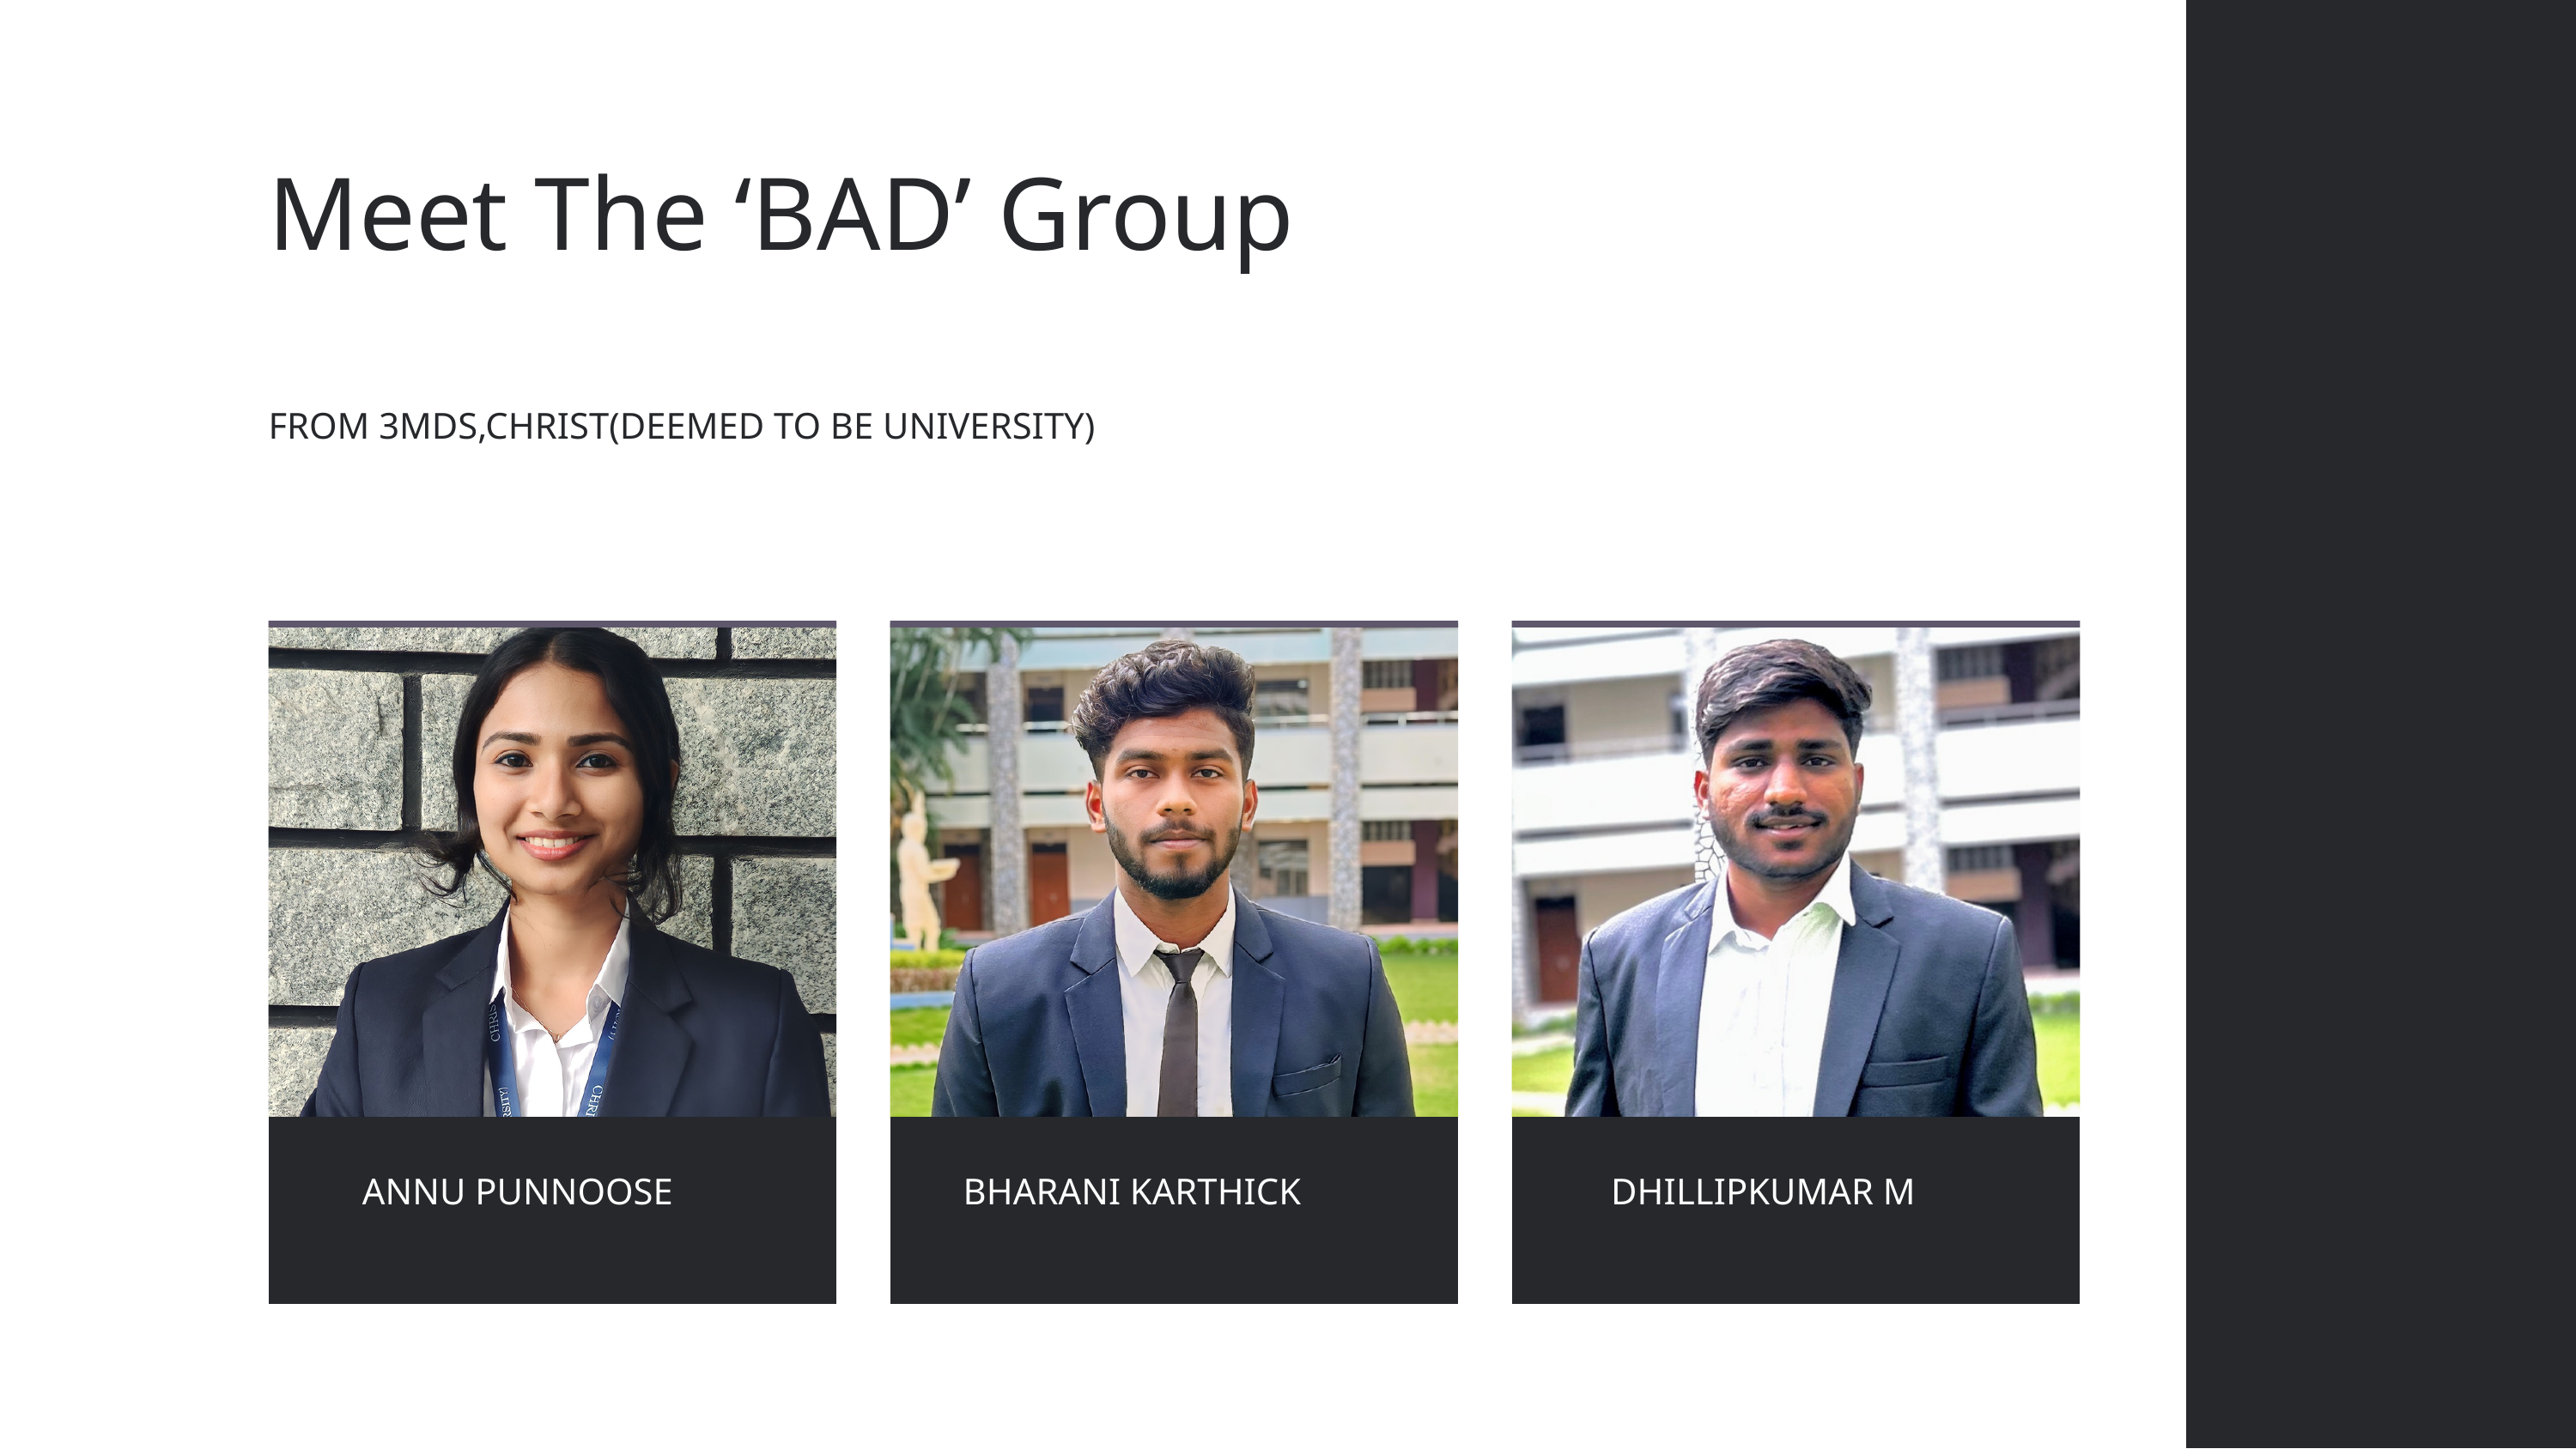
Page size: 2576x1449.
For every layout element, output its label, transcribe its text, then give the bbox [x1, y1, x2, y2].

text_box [2185, 0, 2576, 1449]
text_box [268, 1117, 837, 1304]
text_box FROM 3MDS,CHRIST(DEEMED TO BE UNIVERSITY) [268, 374, 1288, 446]
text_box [1511, 623, 2081, 1117]
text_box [890, 1117, 1459, 1304]
text_box Meet The ‘BAD’ Group [268, 130, 1406, 270]
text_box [1511, 1117, 2081, 1304]
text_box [890, 623, 1459, 1117]
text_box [268, 623, 837, 1117]
